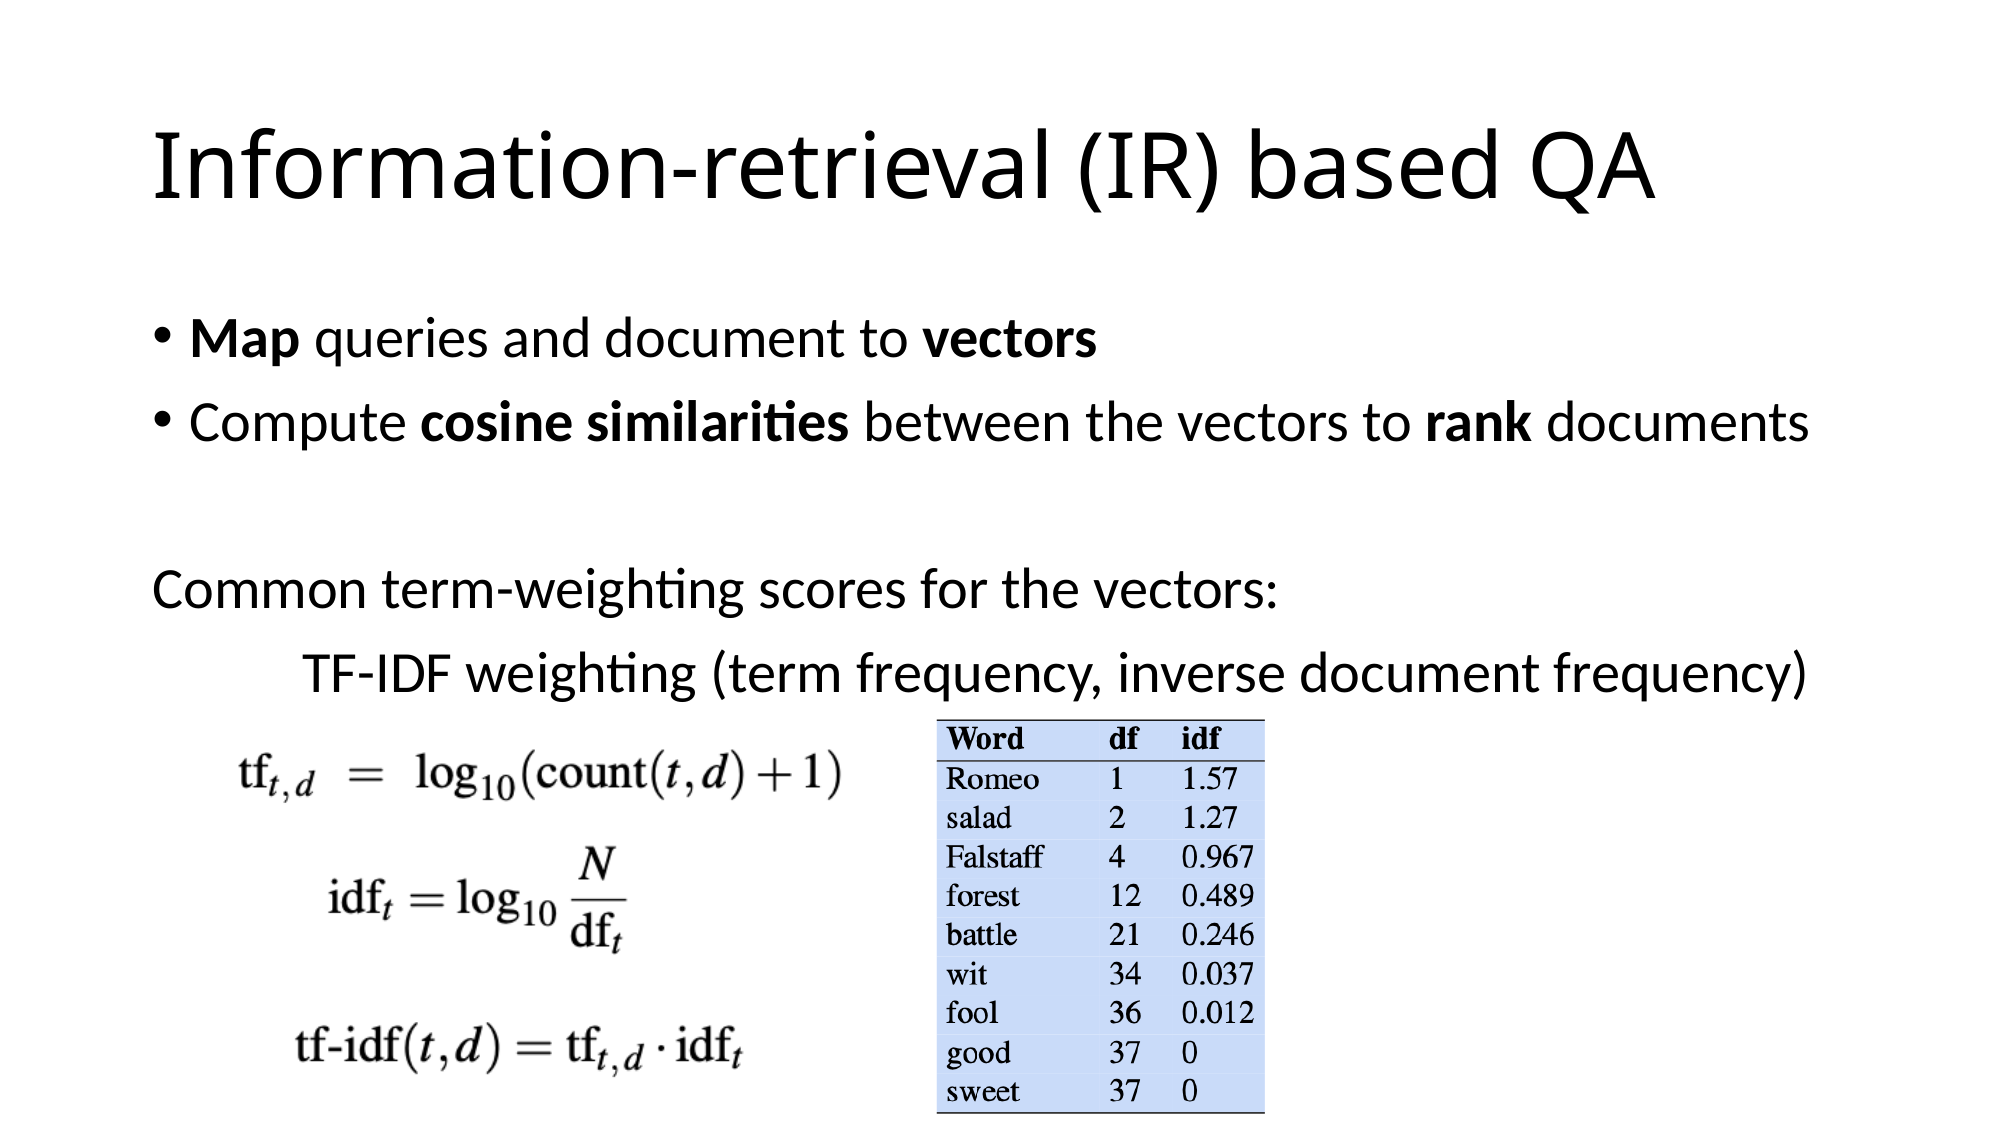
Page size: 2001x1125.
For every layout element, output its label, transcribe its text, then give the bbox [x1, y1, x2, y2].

picture [188, 702, 1283, 1125]
list Map queries and document to vectors Compute cosine similarities between the vectors to rank documents Common term-weighting scores for the vectors: TF-IDF weighting (term frequency, inverse document frequency) [137, 299, 1900, 1014]
title Information-retrieval (IR) based QA [137, 59, 1863, 278]
